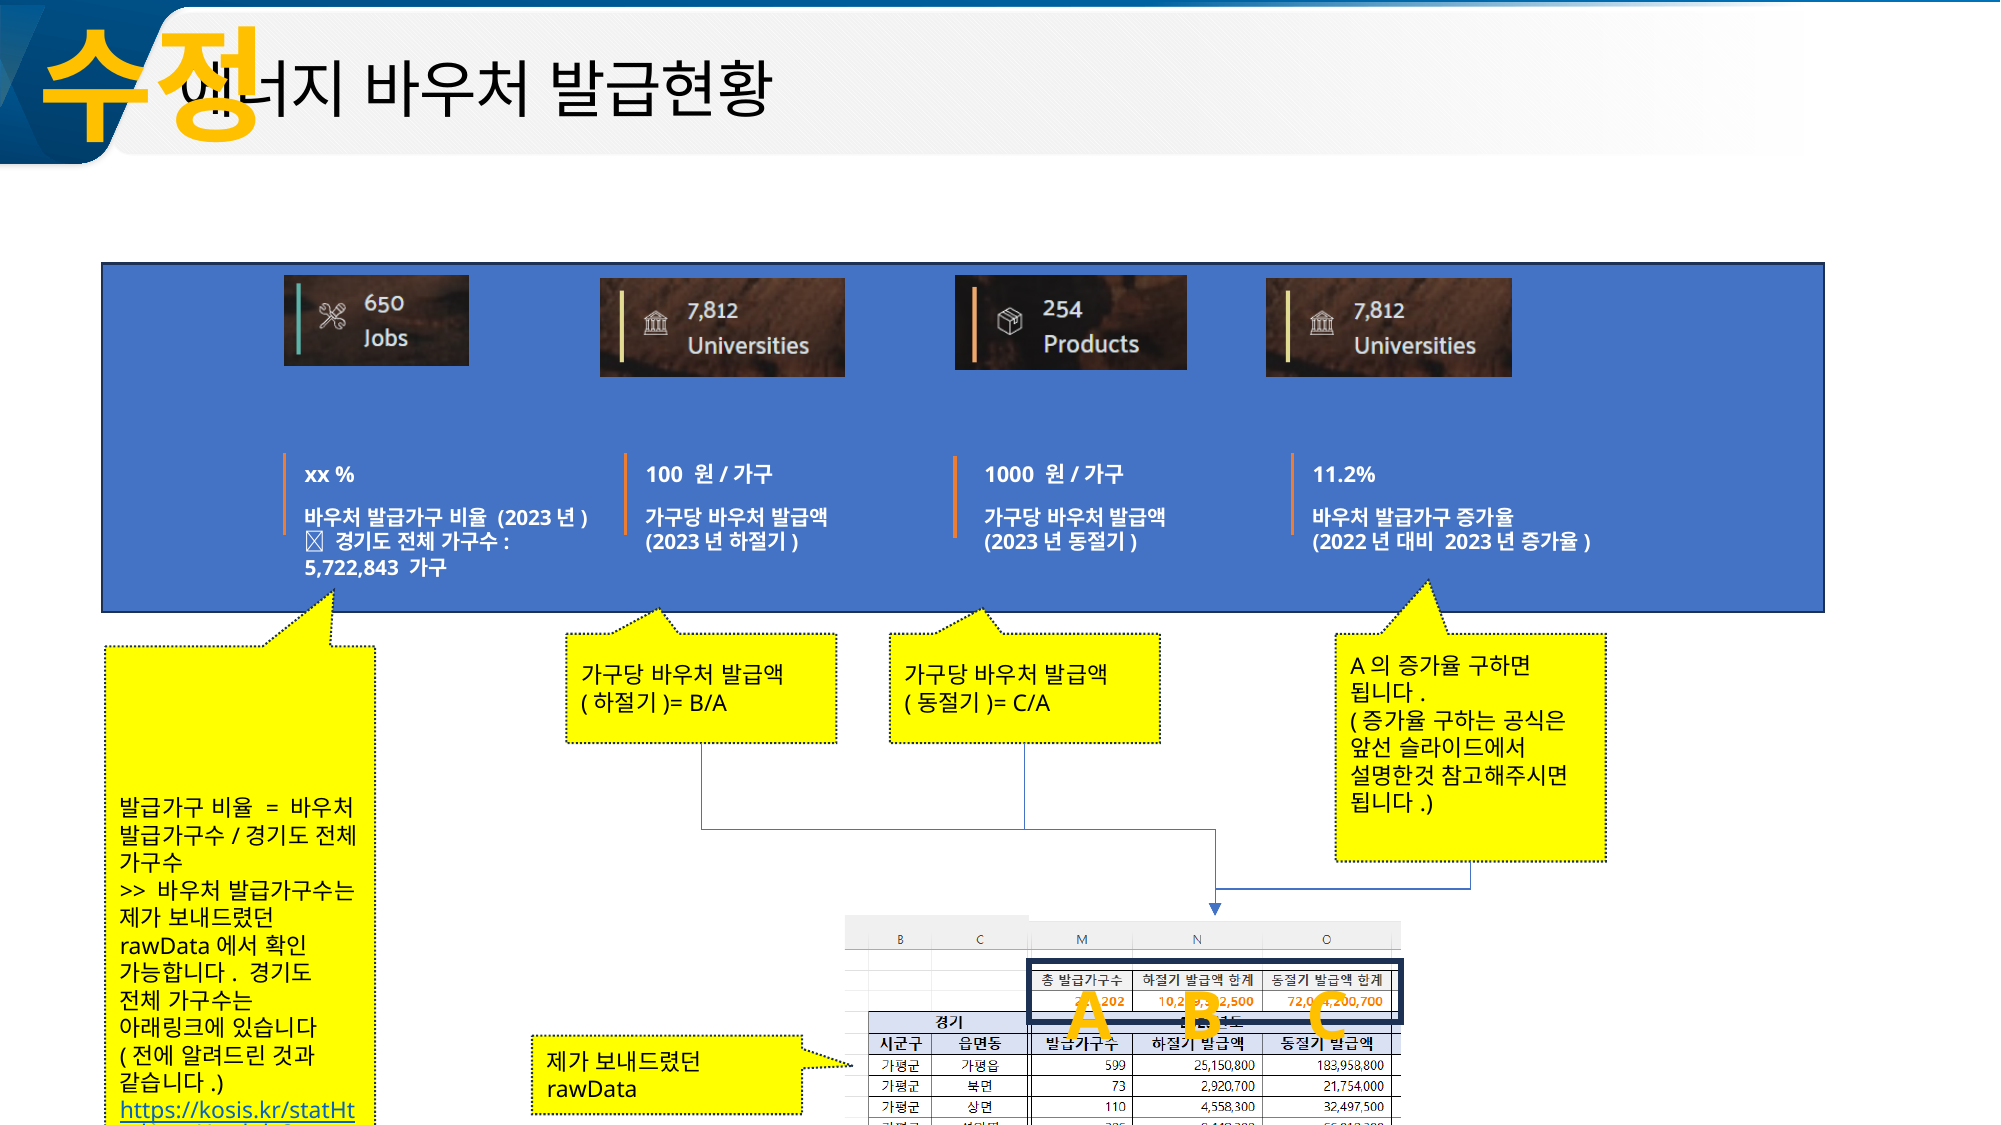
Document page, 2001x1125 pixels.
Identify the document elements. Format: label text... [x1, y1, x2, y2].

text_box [872, 572, 1045, 1087]
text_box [630, 452, 917, 563]
text_box 에너지 바우처 발급현황 [306, 49, 1551, 125]
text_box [1297, 452, 1644, 588]
text_box 발급가구 비율 = 바우처 발급가구수/경기도 전체 가구수 >> 바우처 발급가구수는 제가 보내드렸던 rawData에서 확인 가능합니다. 경기도 전체 가구수는 아래링크에 있습니다 (전에 알려드린 것과 같습니다.) https://kosis.kr/statHtml/statHtml.do?sso=ok&returnurl=https%3A%2F%2Fkosis.kr%3A443%2FstatHtml%2FstatHtml.do%3Fconn_path%3DI3%26tblId%3DDT_1IN1502%26orgId%3D101%26 [104, 588, 377, 1125]
picture [284, 275, 469, 366]
text_box 수정 [1, 6, 306, 158]
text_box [1315, 760, 1370, 1017]
text_box 제가 보내드렸던 rawData [530, 1034, 844, 1116]
text_box [101, 262, 1825, 613]
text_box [289, 452, 613, 588]
picture [600, 278, 845, 377]
text_box 가구당 바우처 발급액 (하절기)= B/A [565, 606, 838, 745]
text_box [844, 915, 1401, 1125]
text_box 가구당 바우처 발급액 (동절기)= C/A [1045, 632, 1161, 734]
picture [1266, 278, 1512, 377]
picture [955, 274, 1187, 370]
text_box A의 증가율 구하면 됩니다. (증가율 구하는 공식은 앞선 슬라이드에서 설명한것 참고해주시면 됩니다.) [1334, 588, 1607, 863]
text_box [1033, 734, 1206, 925]
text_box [969, 452, 1256, 563]
